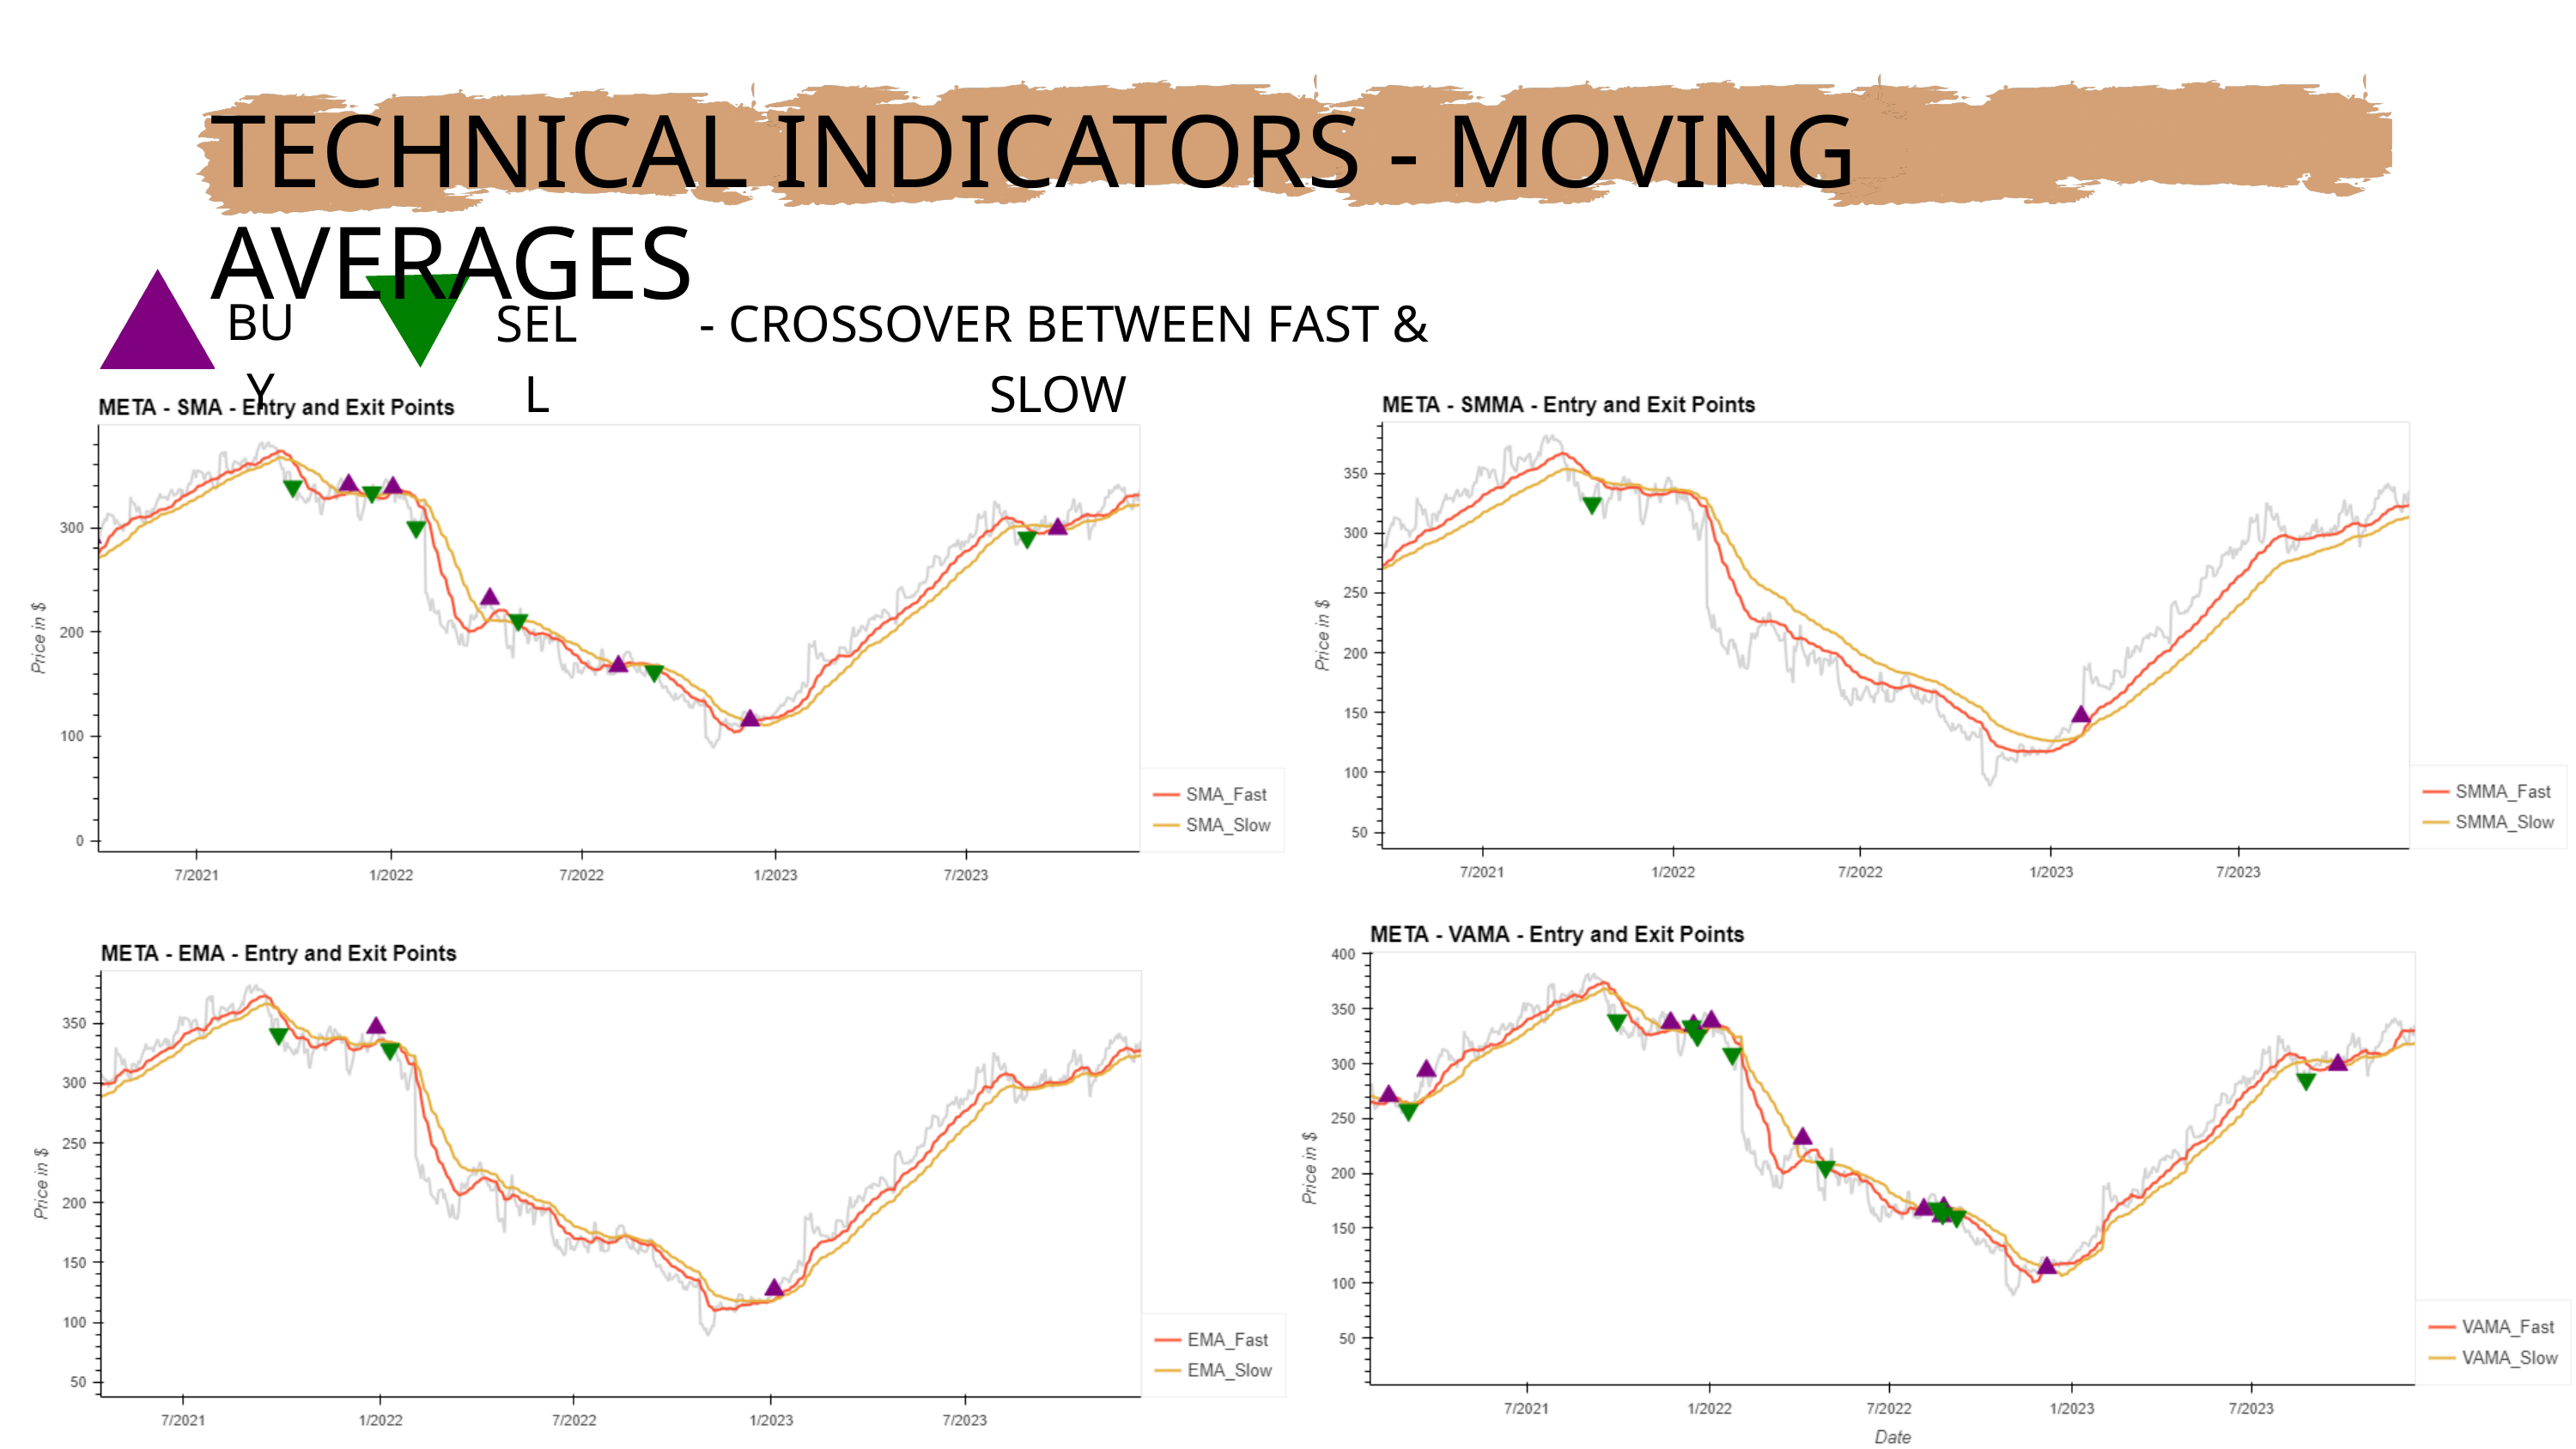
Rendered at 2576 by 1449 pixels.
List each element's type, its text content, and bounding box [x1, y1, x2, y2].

text_box [757, 74, 1343, 94]
text_box TECHNICAL INDICATORS - MOVING AVERAGES [210, 94, 2300, 320]
text_box [1293, 385, 2576, 887]
text_box [1343, 74, 1907, 94]
text_box [100, 269, 215, 369]
text_box [1907, 74, 2392, 207]
text_box [195, 82, 781, 215]
text_box SELL [489, 282, 585, 422]
text_box [0, 385, 1288, 888]
text_box [34, 928, 1287, 1432]
text_box BUY [215, 279, 307, 421]
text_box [366, 274, 473, 368]
text_box - CROSSOVER BETWEEN FAST & SLOW [641, 282, 1474, 422]
text_box [1287, 910, 2576, 1449]
